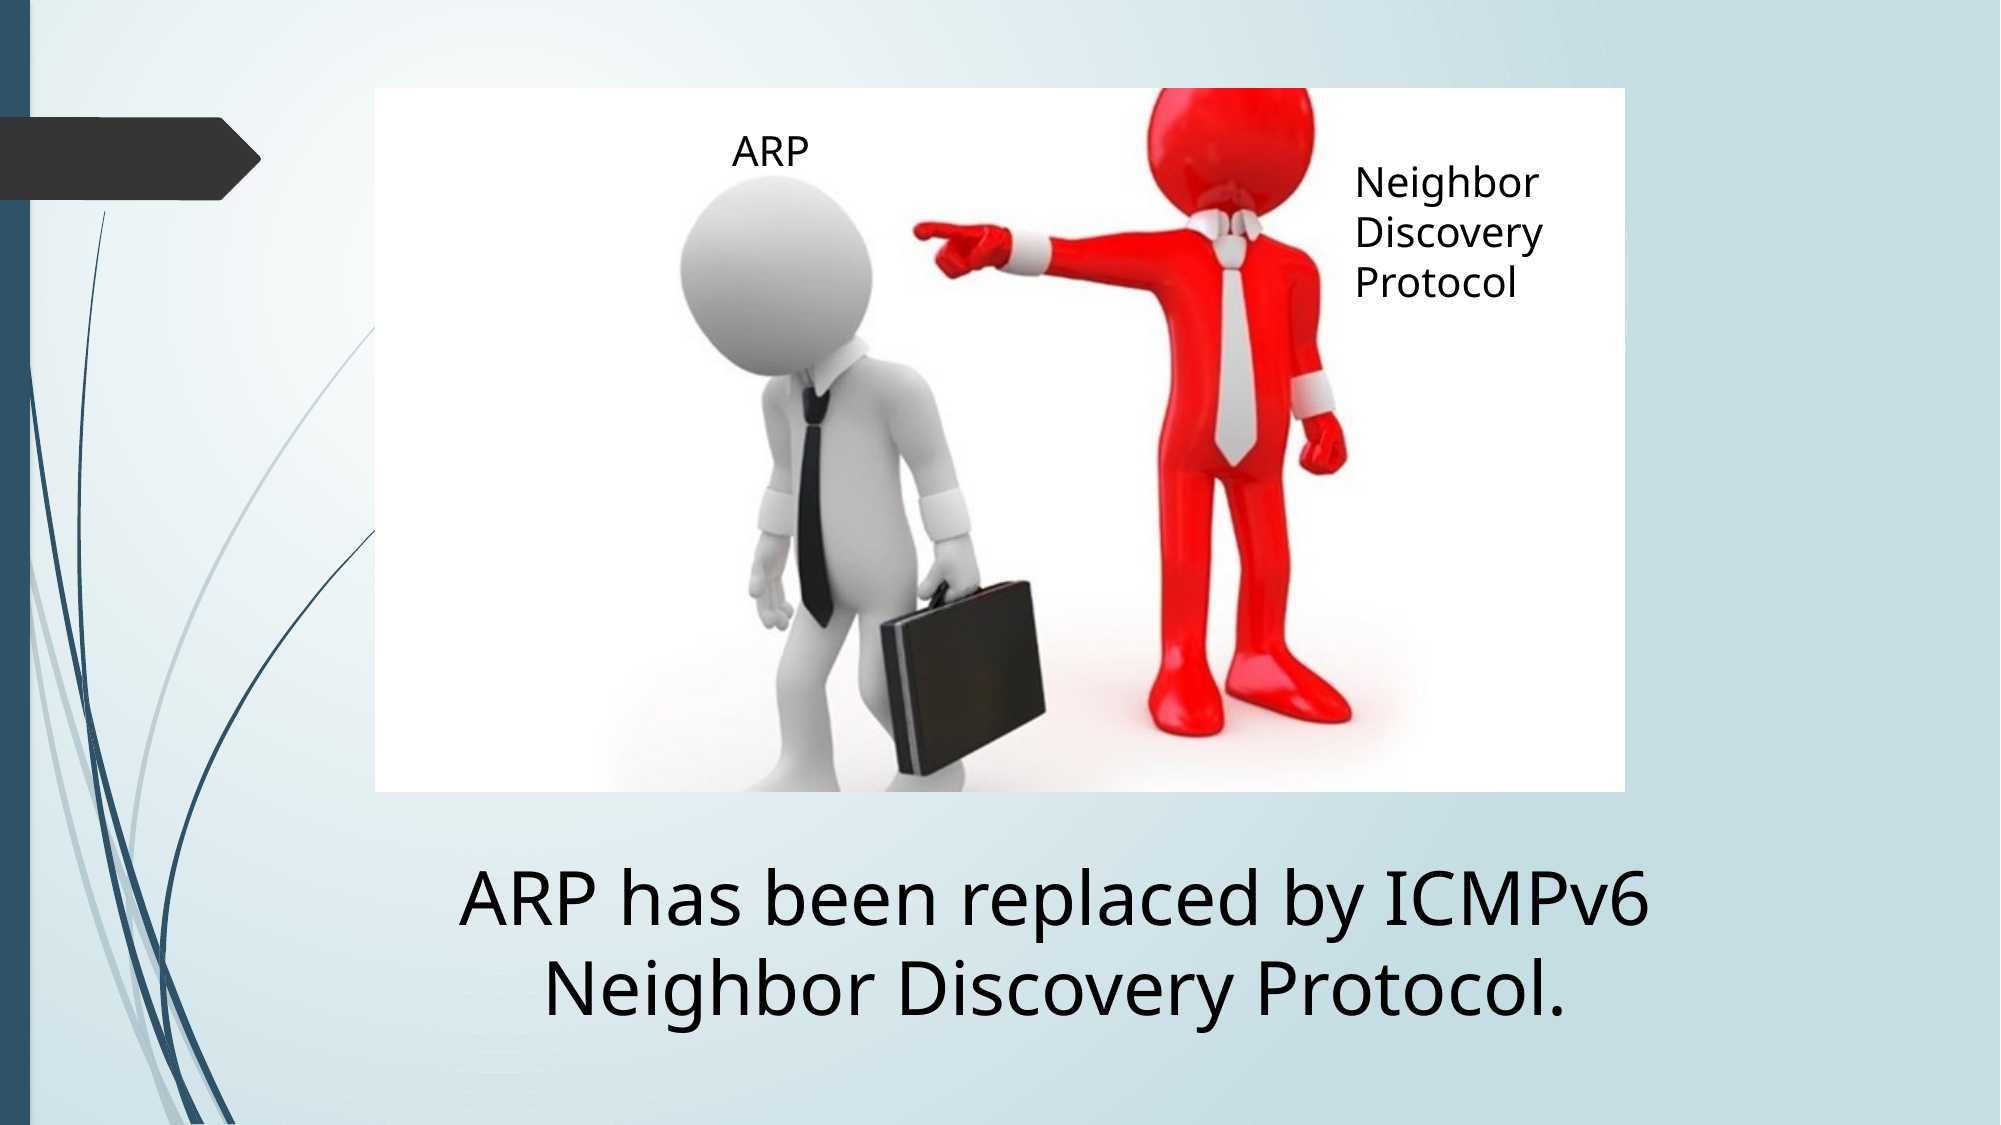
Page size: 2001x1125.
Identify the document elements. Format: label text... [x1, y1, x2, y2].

title ARP has been replaced by ICMPv6 Neighbor Discovery Protocol. [324, 842, 1787, 1053]
picture [374, 88, 1626, 792]
